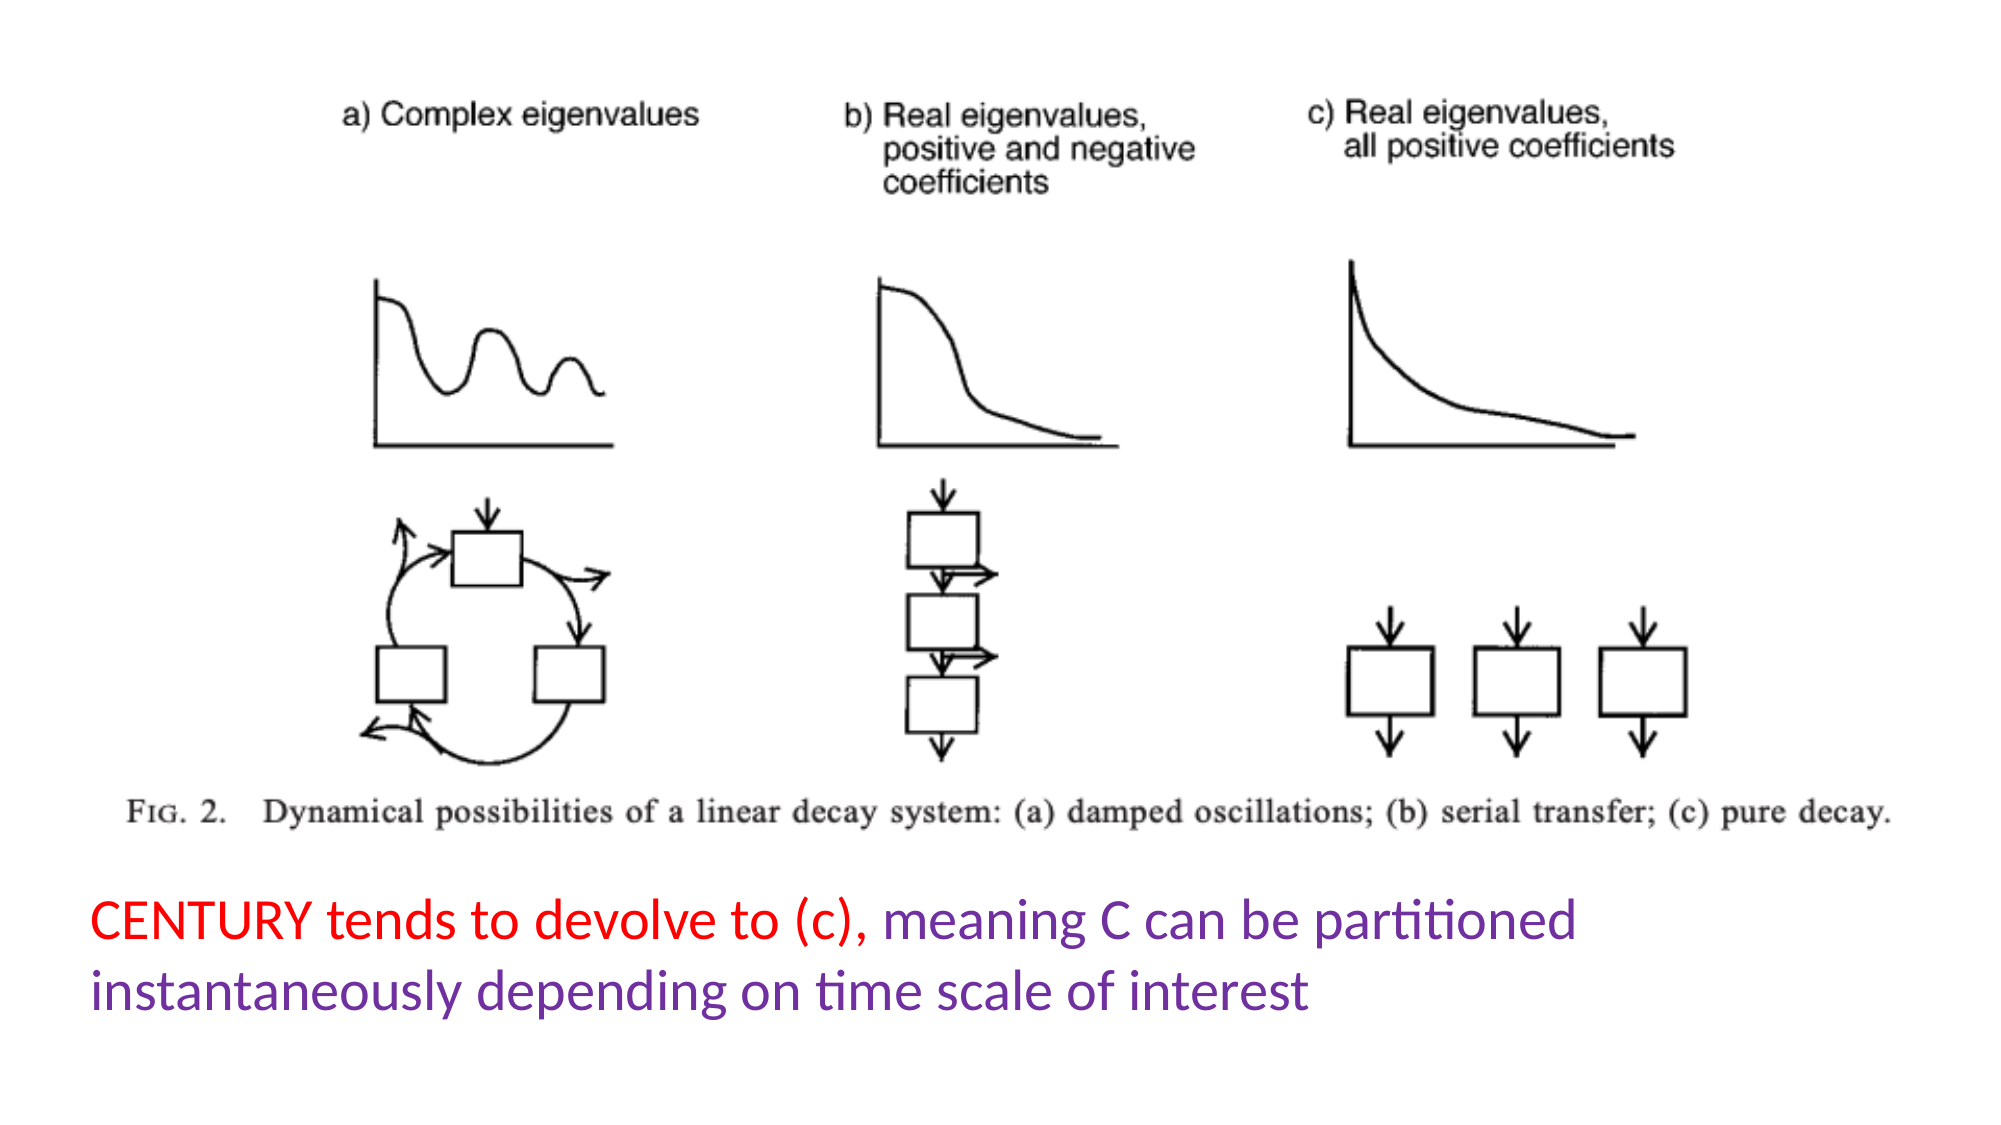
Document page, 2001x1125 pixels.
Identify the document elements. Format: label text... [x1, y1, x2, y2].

text_box CENTURY tends to devolve to (c), meaning C can be partitioned instantaneously depending on time scale of interest [76, 875, 1920, 1029]
picture [75, 53, 1920, 875]
